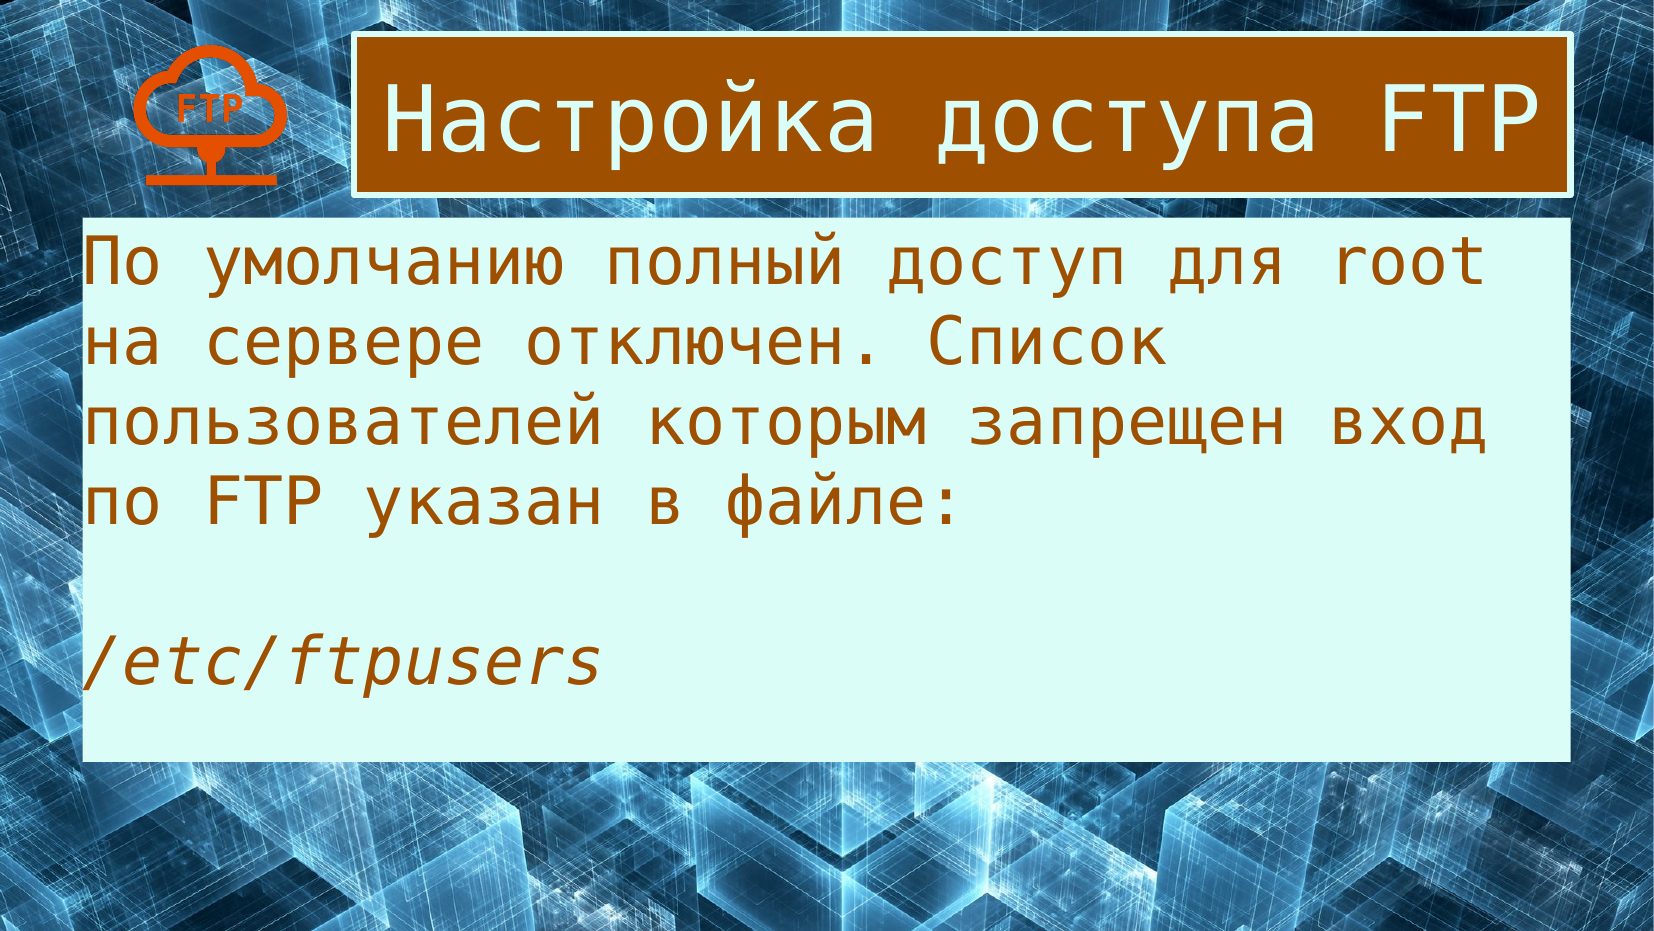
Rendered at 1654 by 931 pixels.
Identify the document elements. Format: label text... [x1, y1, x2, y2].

text_box По умолчанию полный доступ для root на сервере отключен. Список пользователей которым запрещен вход по FTP указан в файле: /etc/ftpusers [82, 217, 1571, 762]
text_box Настройка доступа FTP [354, 33, 1571, 196]
picture [0, 0, 1654, 931]
